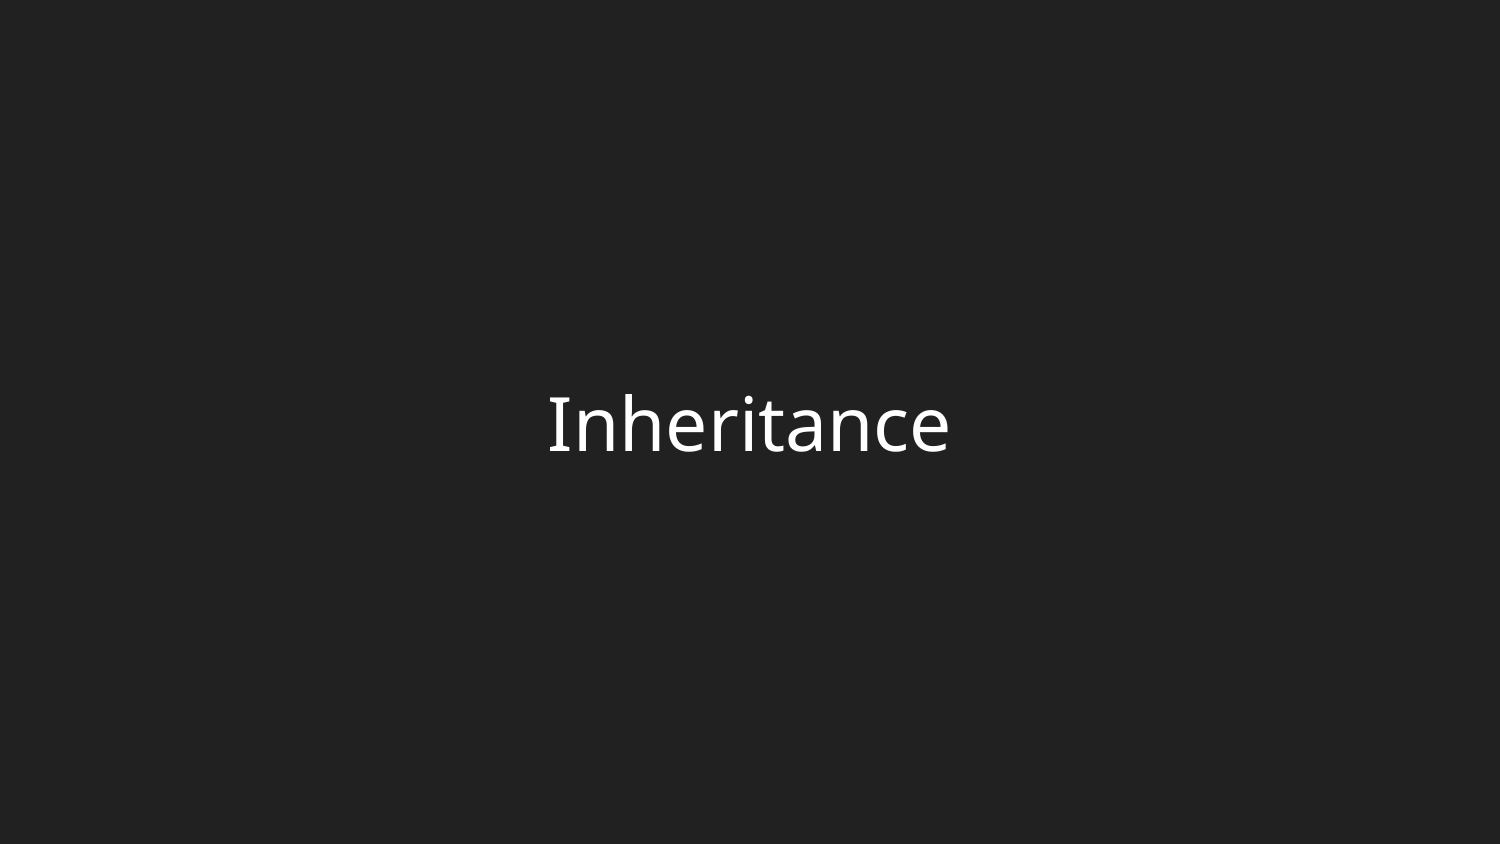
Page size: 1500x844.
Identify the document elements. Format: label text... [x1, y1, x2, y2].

title Inheritance [51, 352, 1449, 491]
